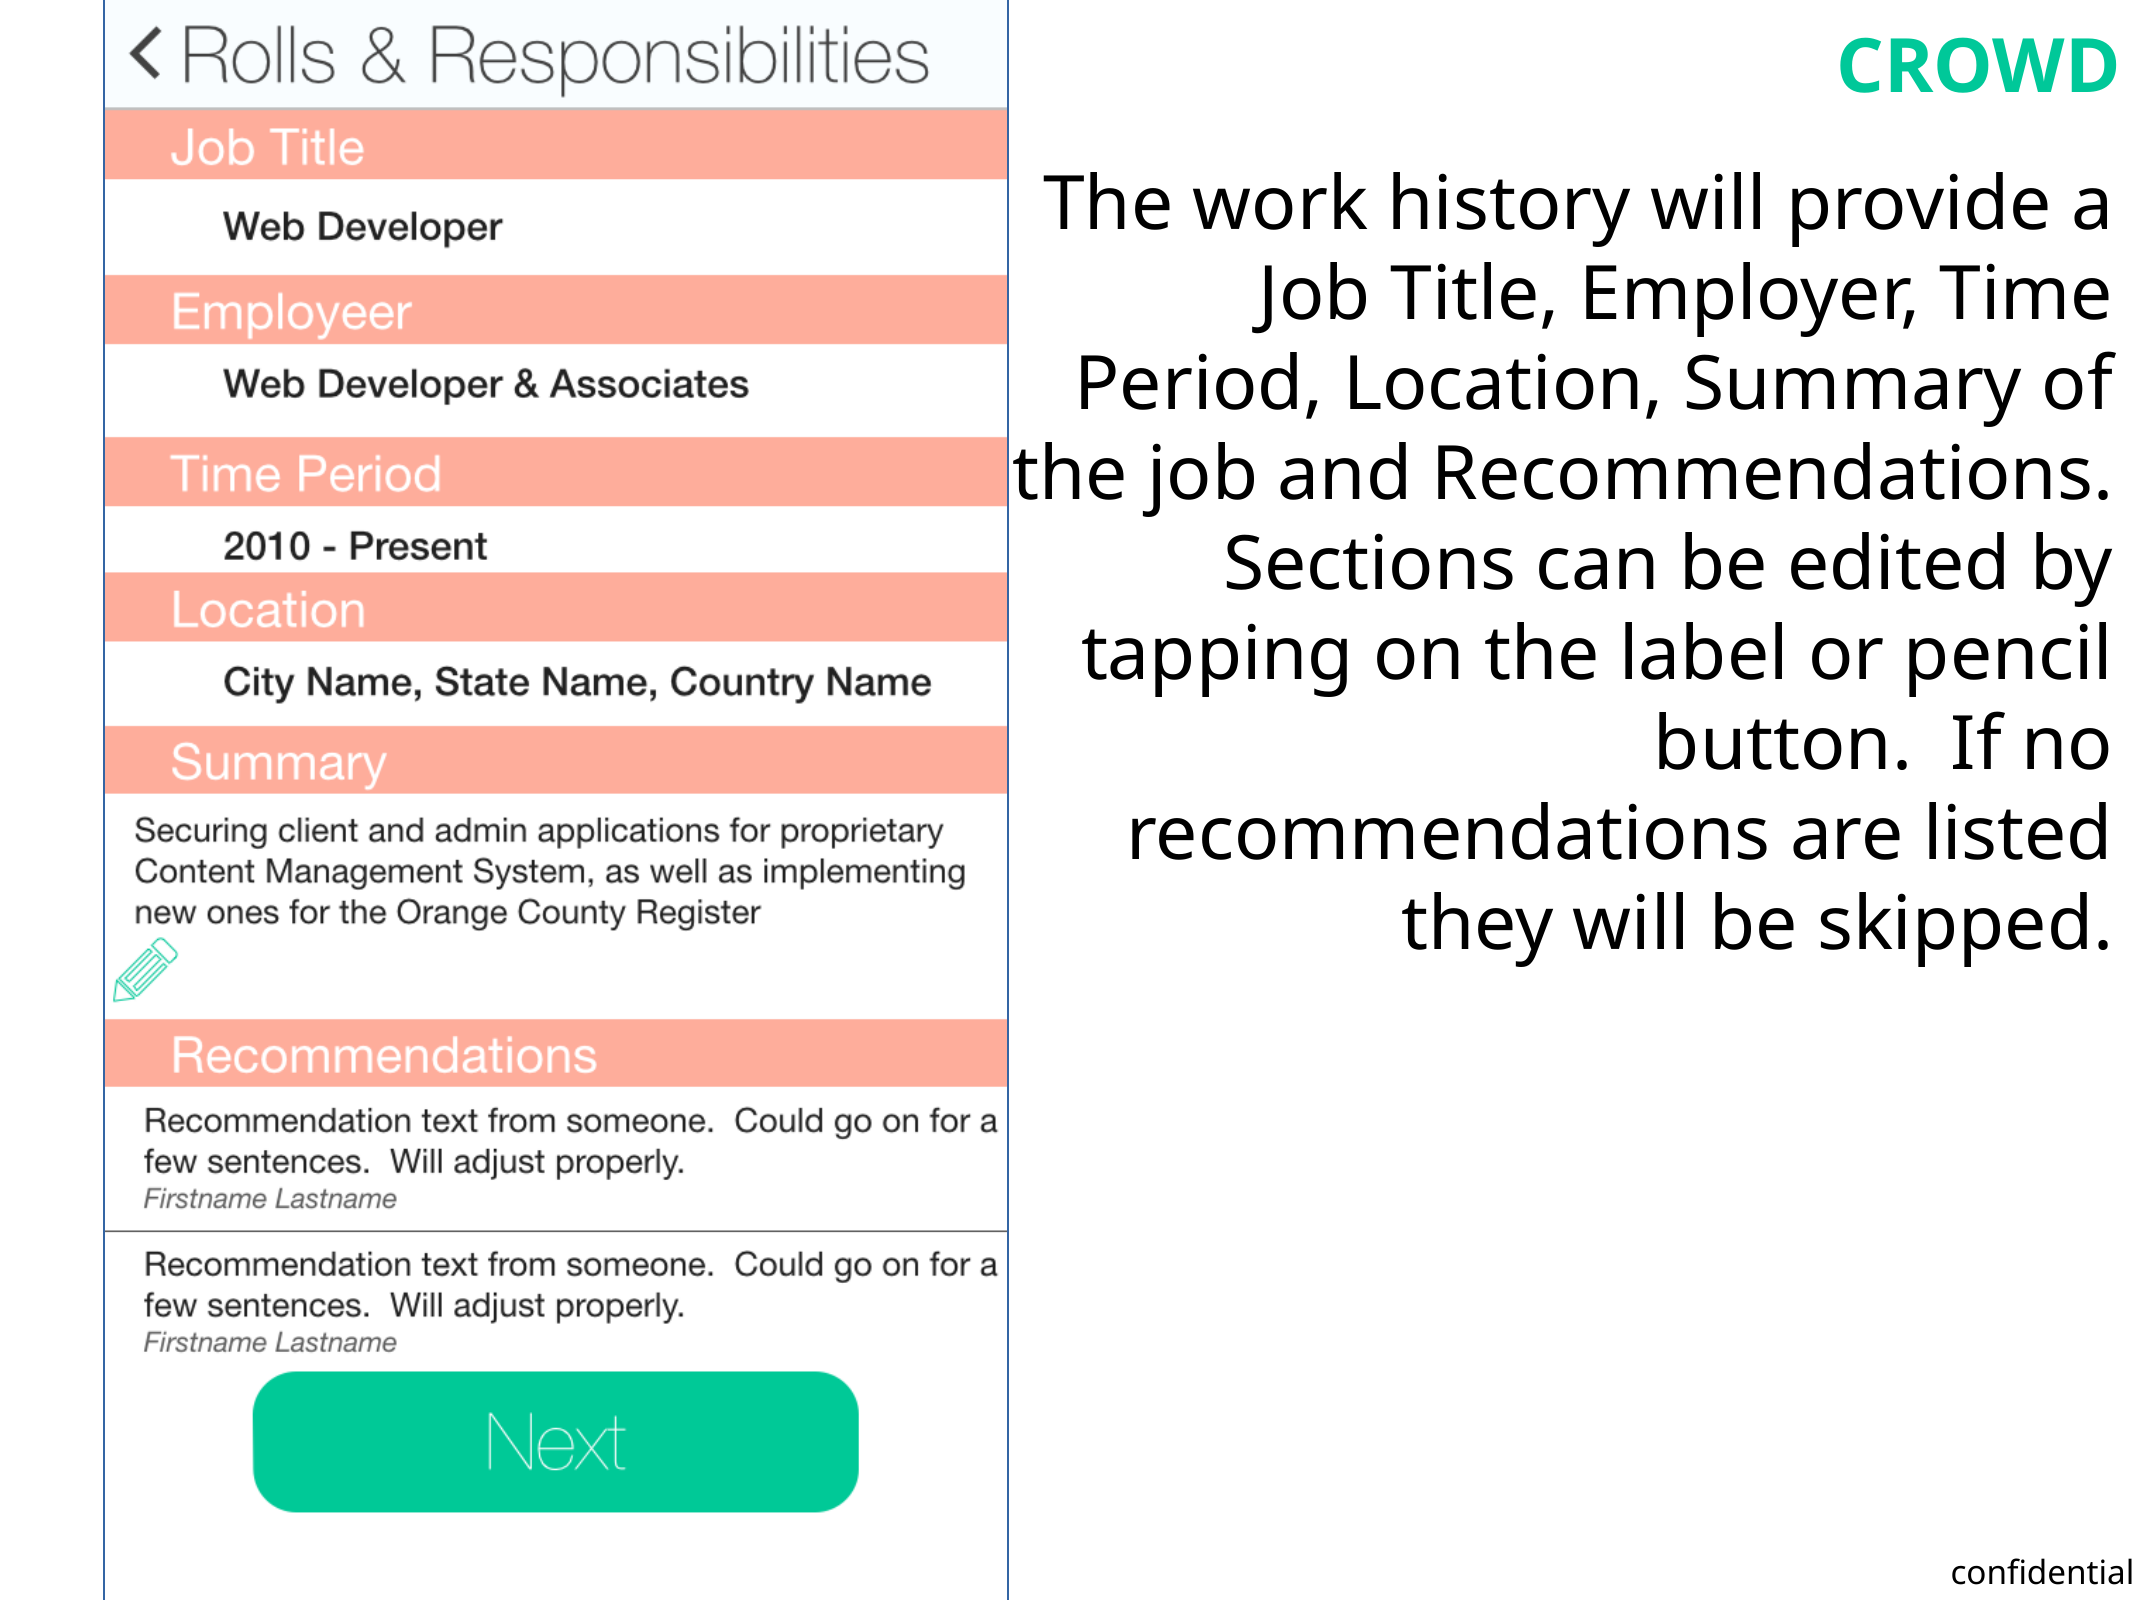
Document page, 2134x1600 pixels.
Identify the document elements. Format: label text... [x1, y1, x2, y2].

text_box The work history will provide a Job Title, Employer, Time Period, Location, Summary of the job and Recommendations. Sections can be edited by tapping on the label or pencil button. If no recommendations are listed they will be skipped. [1015, 145, 2122, 1063]
picture [104, 0, 1007, 1600]
